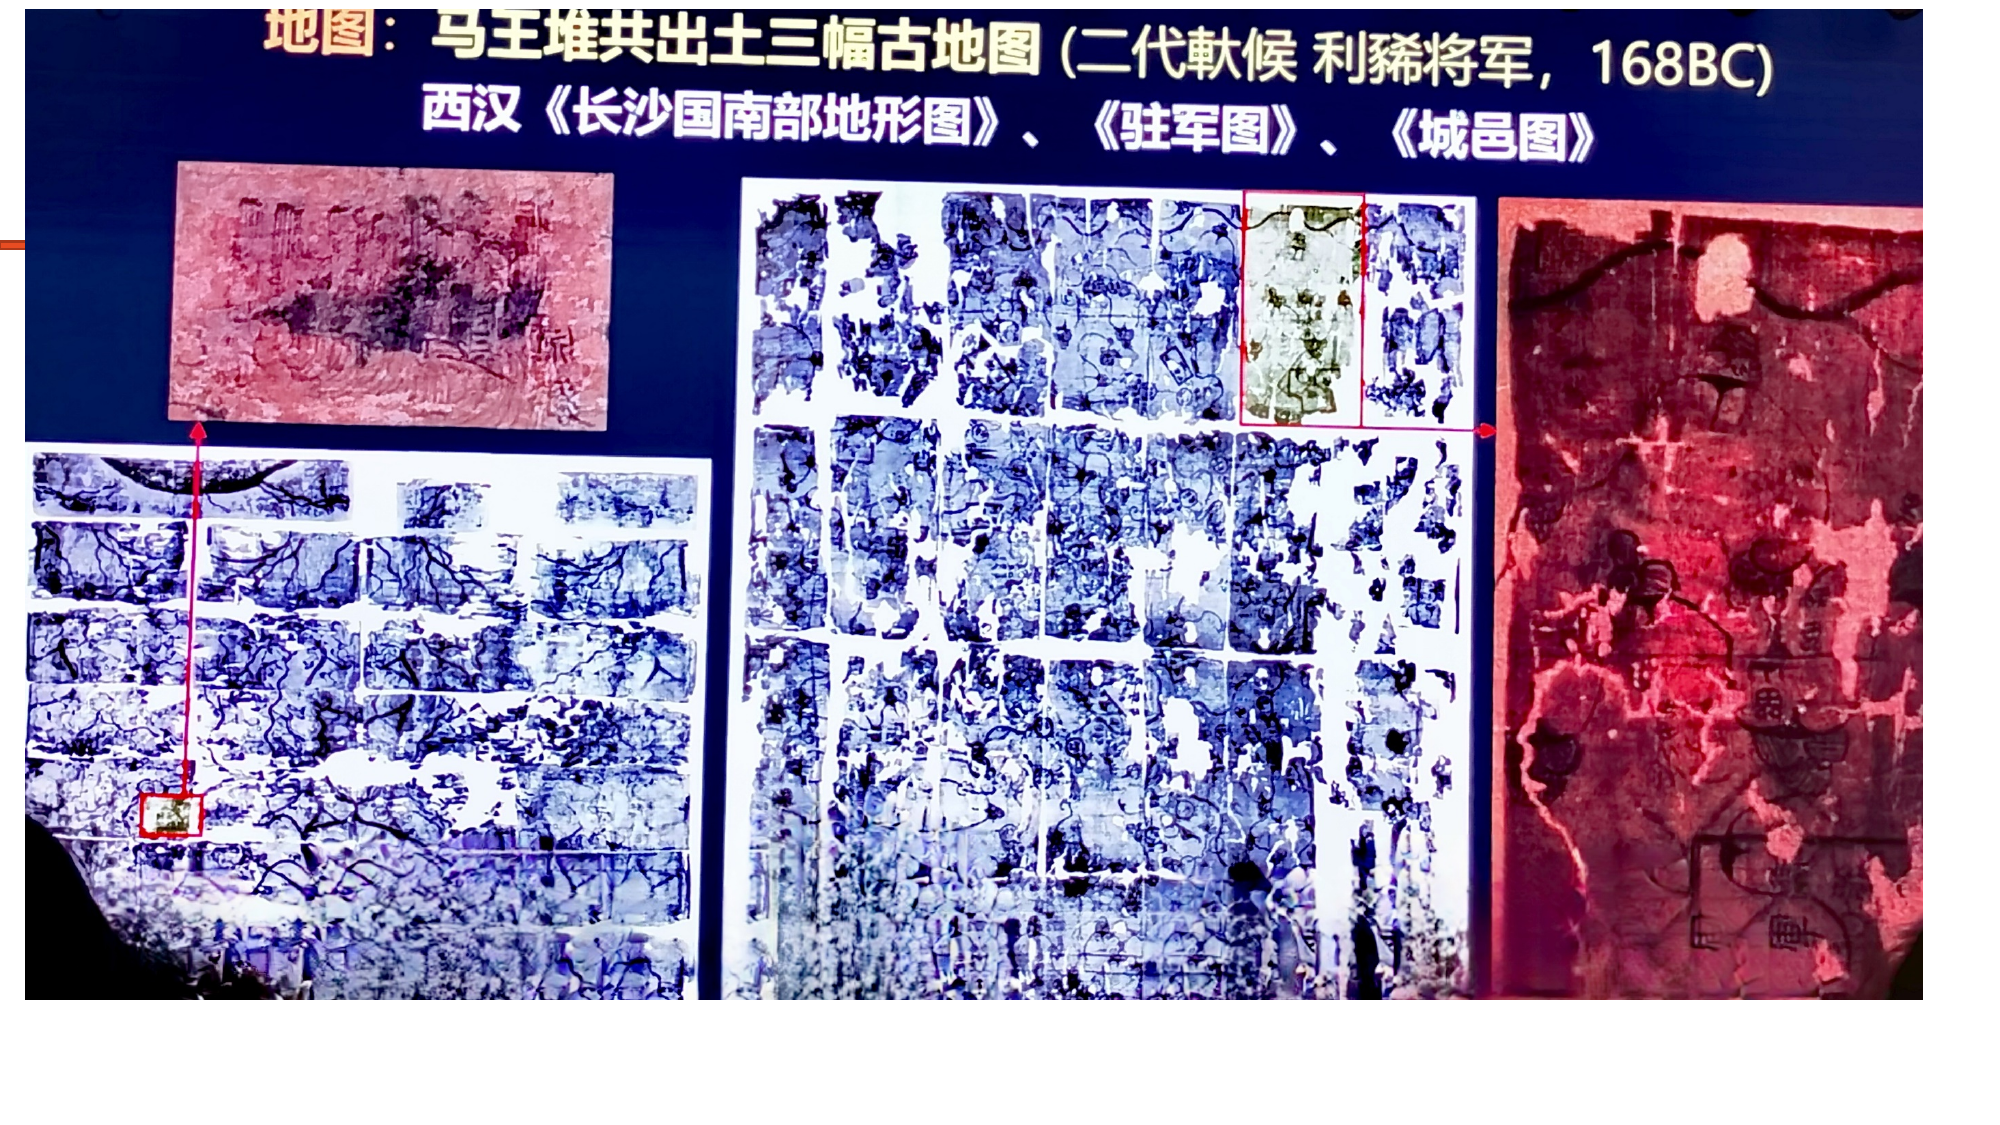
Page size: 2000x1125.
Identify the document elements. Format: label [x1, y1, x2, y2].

list [25, 9, 1923, 1000]
